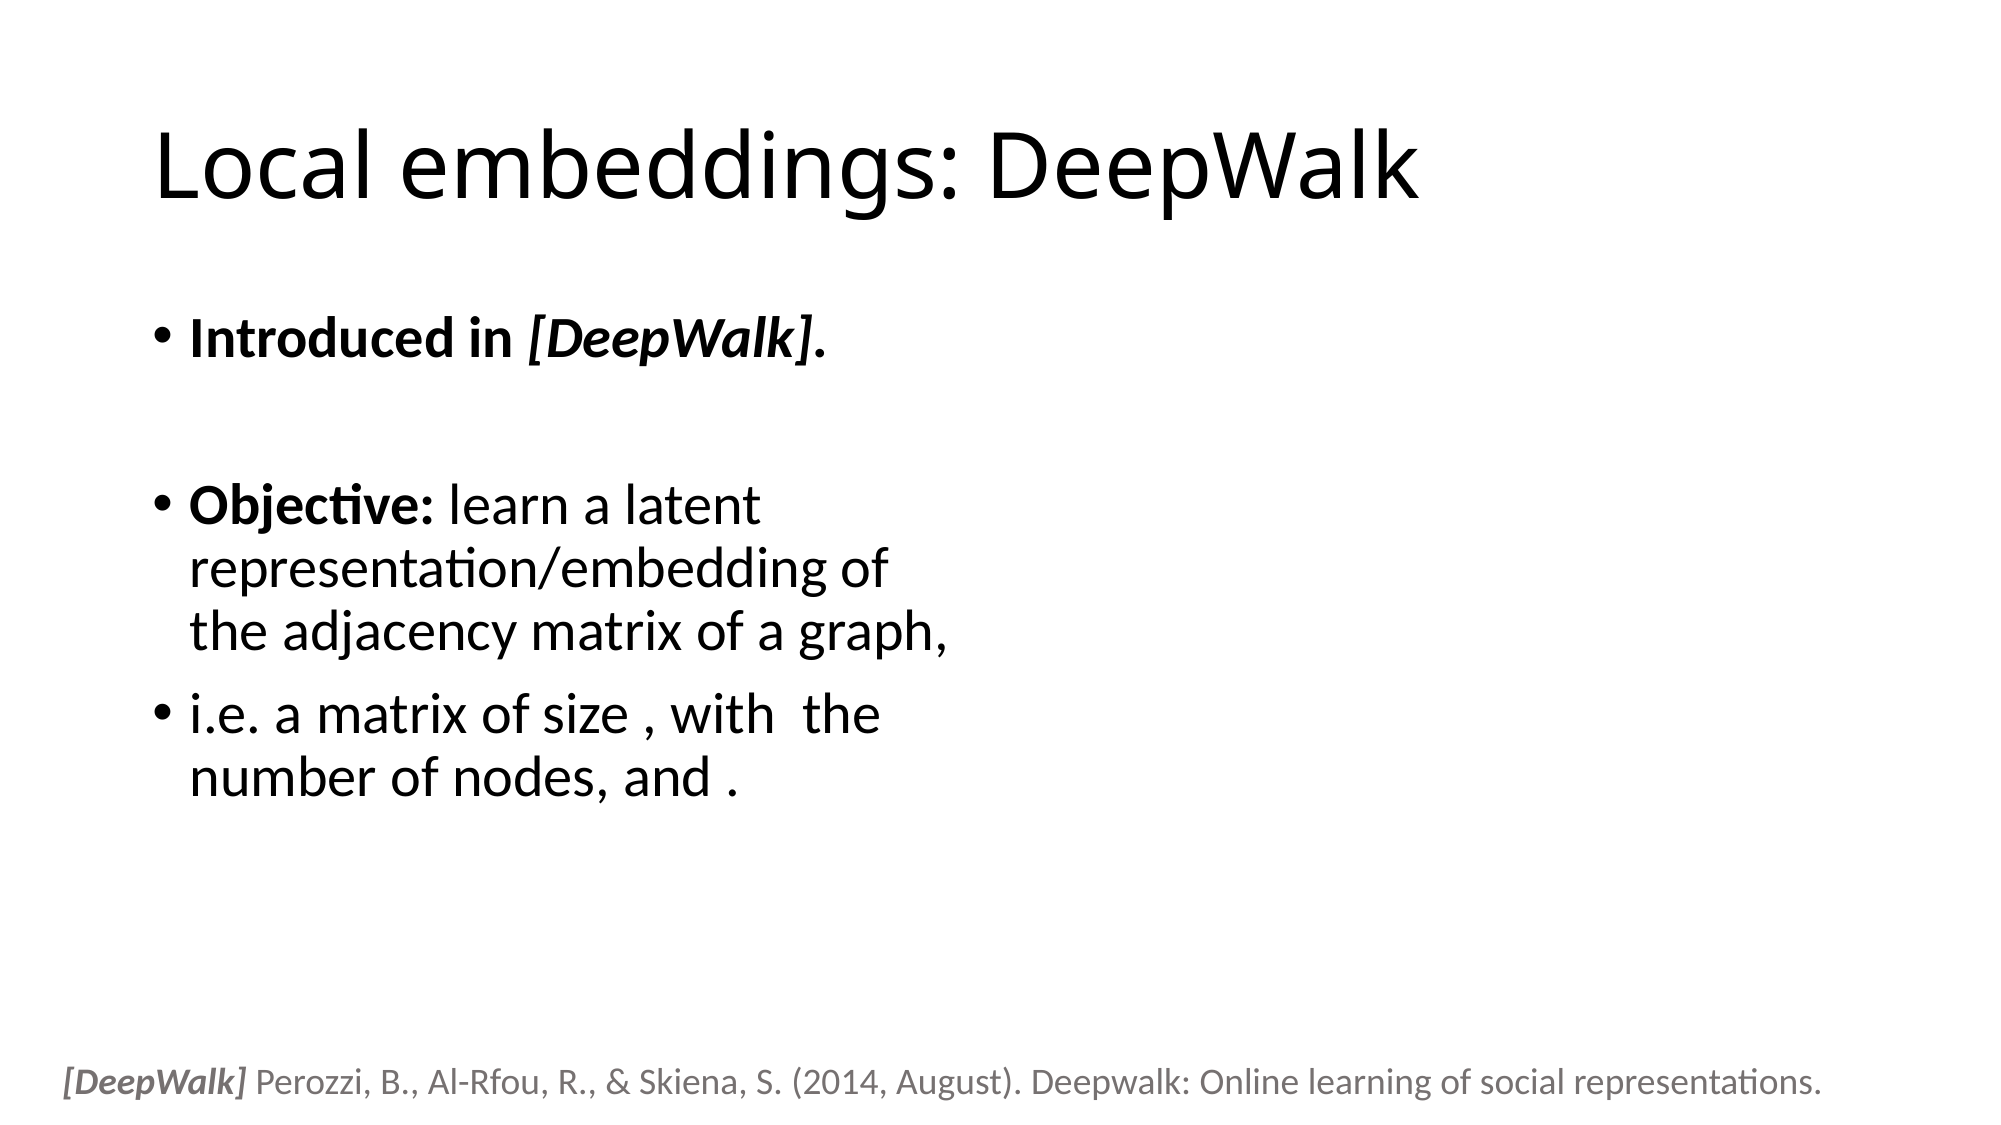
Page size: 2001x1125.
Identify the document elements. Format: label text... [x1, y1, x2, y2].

text_box [DeepWalk] Perozzi, B., Al-Rfou, R., & Skiena, S. (2014, August). Deepwalk: Online learning of social representations. [47, 1049, 1978, 1110]
title Local embeddings: DeepWalk [137, 59, 1863, 278]
